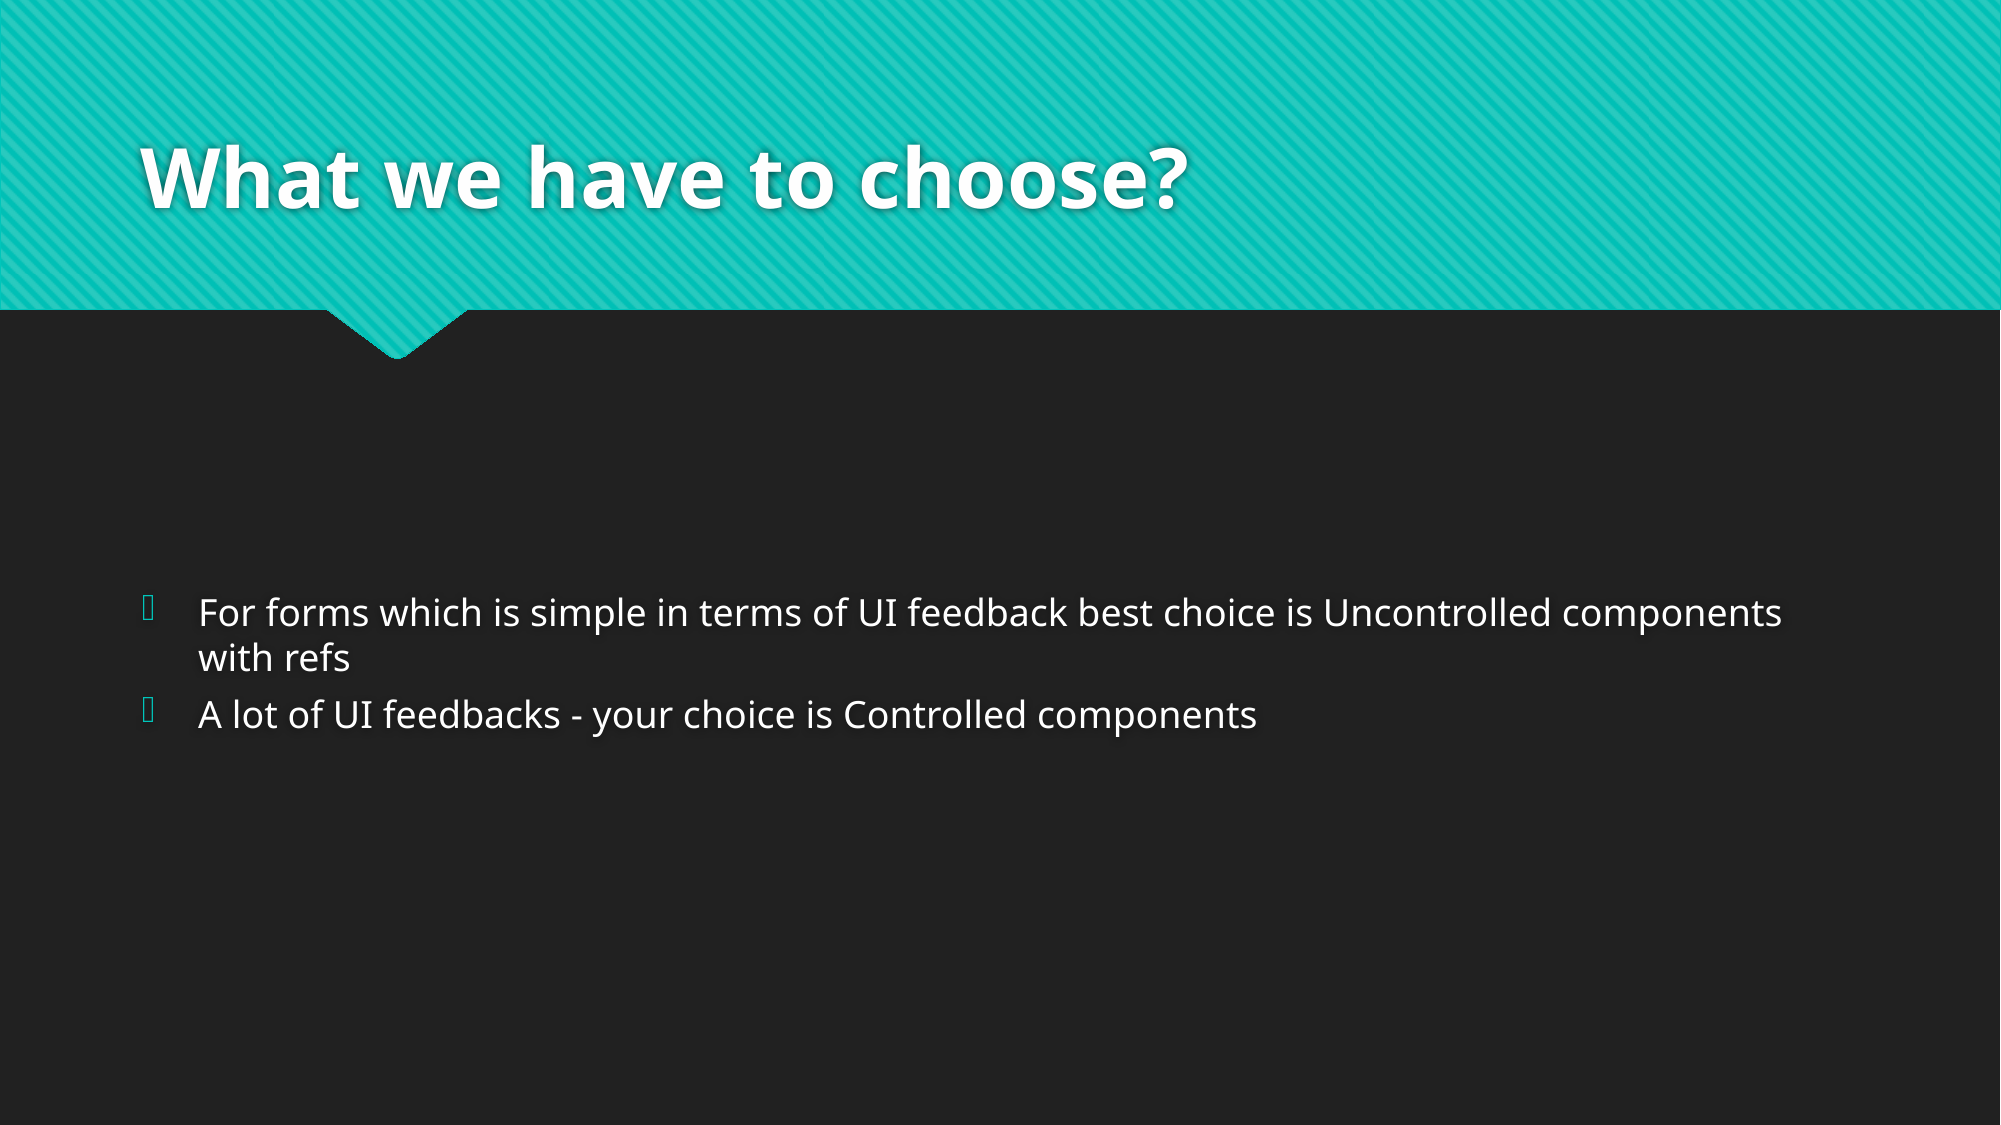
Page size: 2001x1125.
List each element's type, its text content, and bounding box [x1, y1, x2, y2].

list For forms which is simple in terms of UI feedback best choice is Uncontrolled components with refs A lot of UI feedbacks - your choice is Controlled components [133, 364, 1867, 962]
title What we have to choose? [132, 72, 1868, 234]
picture [1, 0, 2000, 358]
